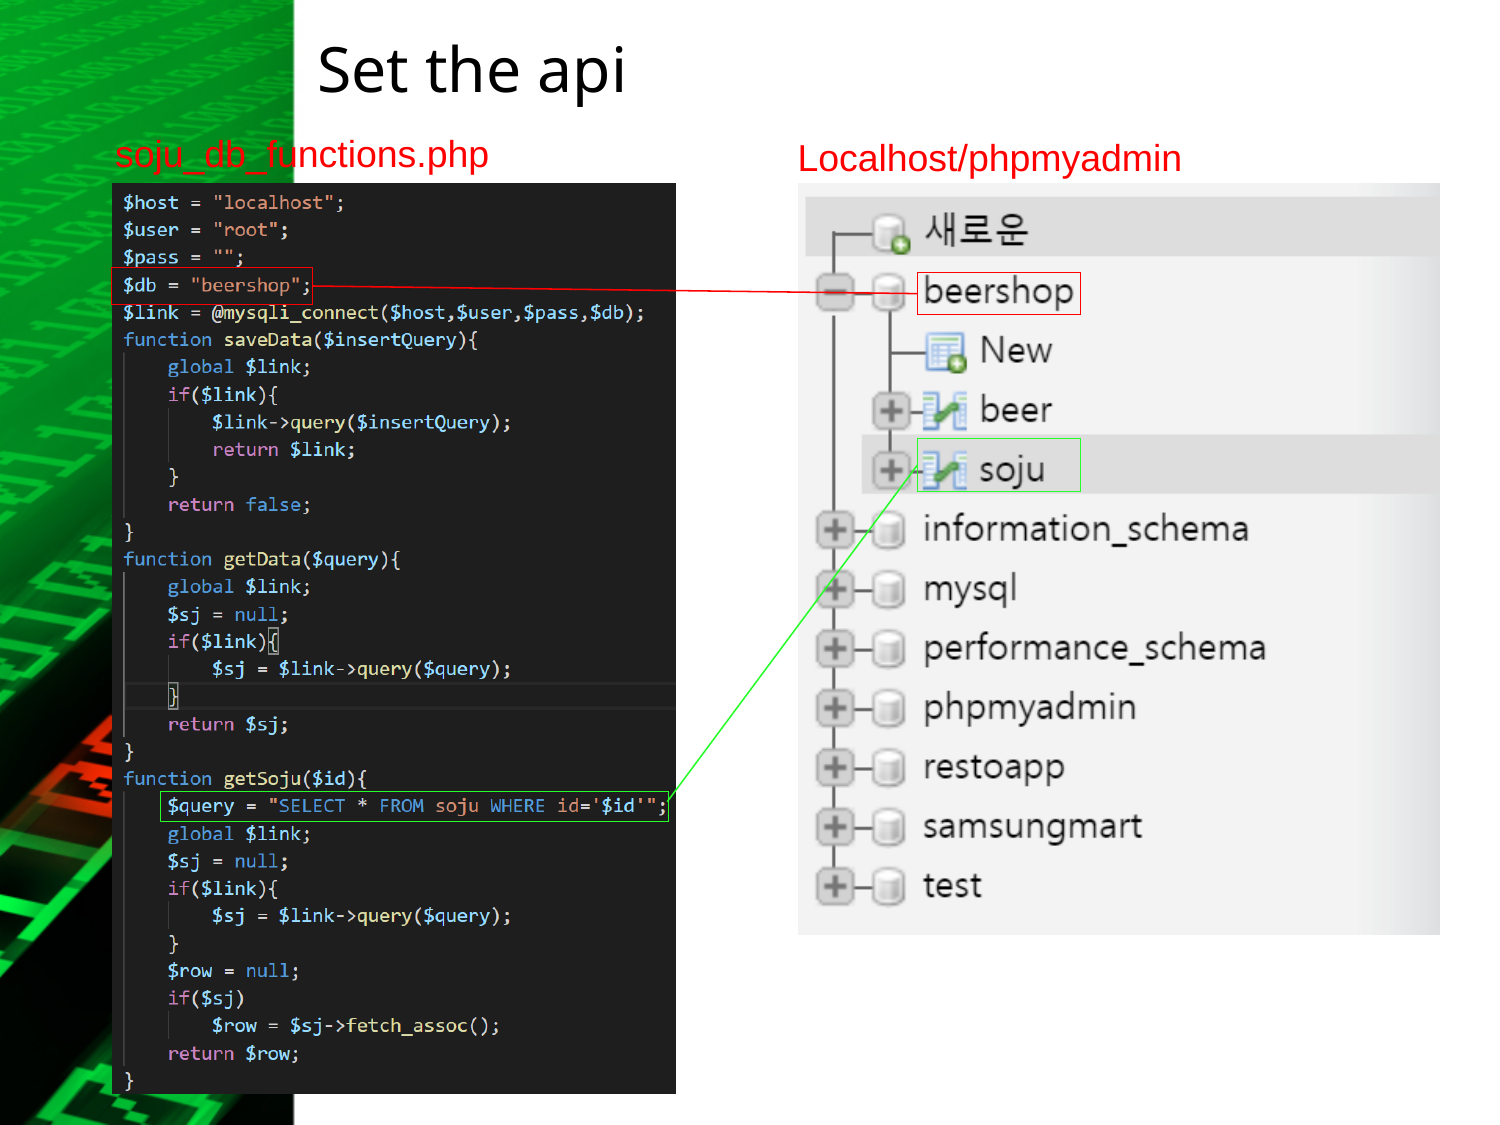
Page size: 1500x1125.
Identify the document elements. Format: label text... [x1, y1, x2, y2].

text_box Localhost/phpmyadmin [782, 126, 1197, 183]
title Set the api [302, 8, 1440, 127]
text_box soju_db_functions.php [100, 122, 505, 183]
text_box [111, 183, 1440, 1095]
picture [0, 0, 1500, 1125]
